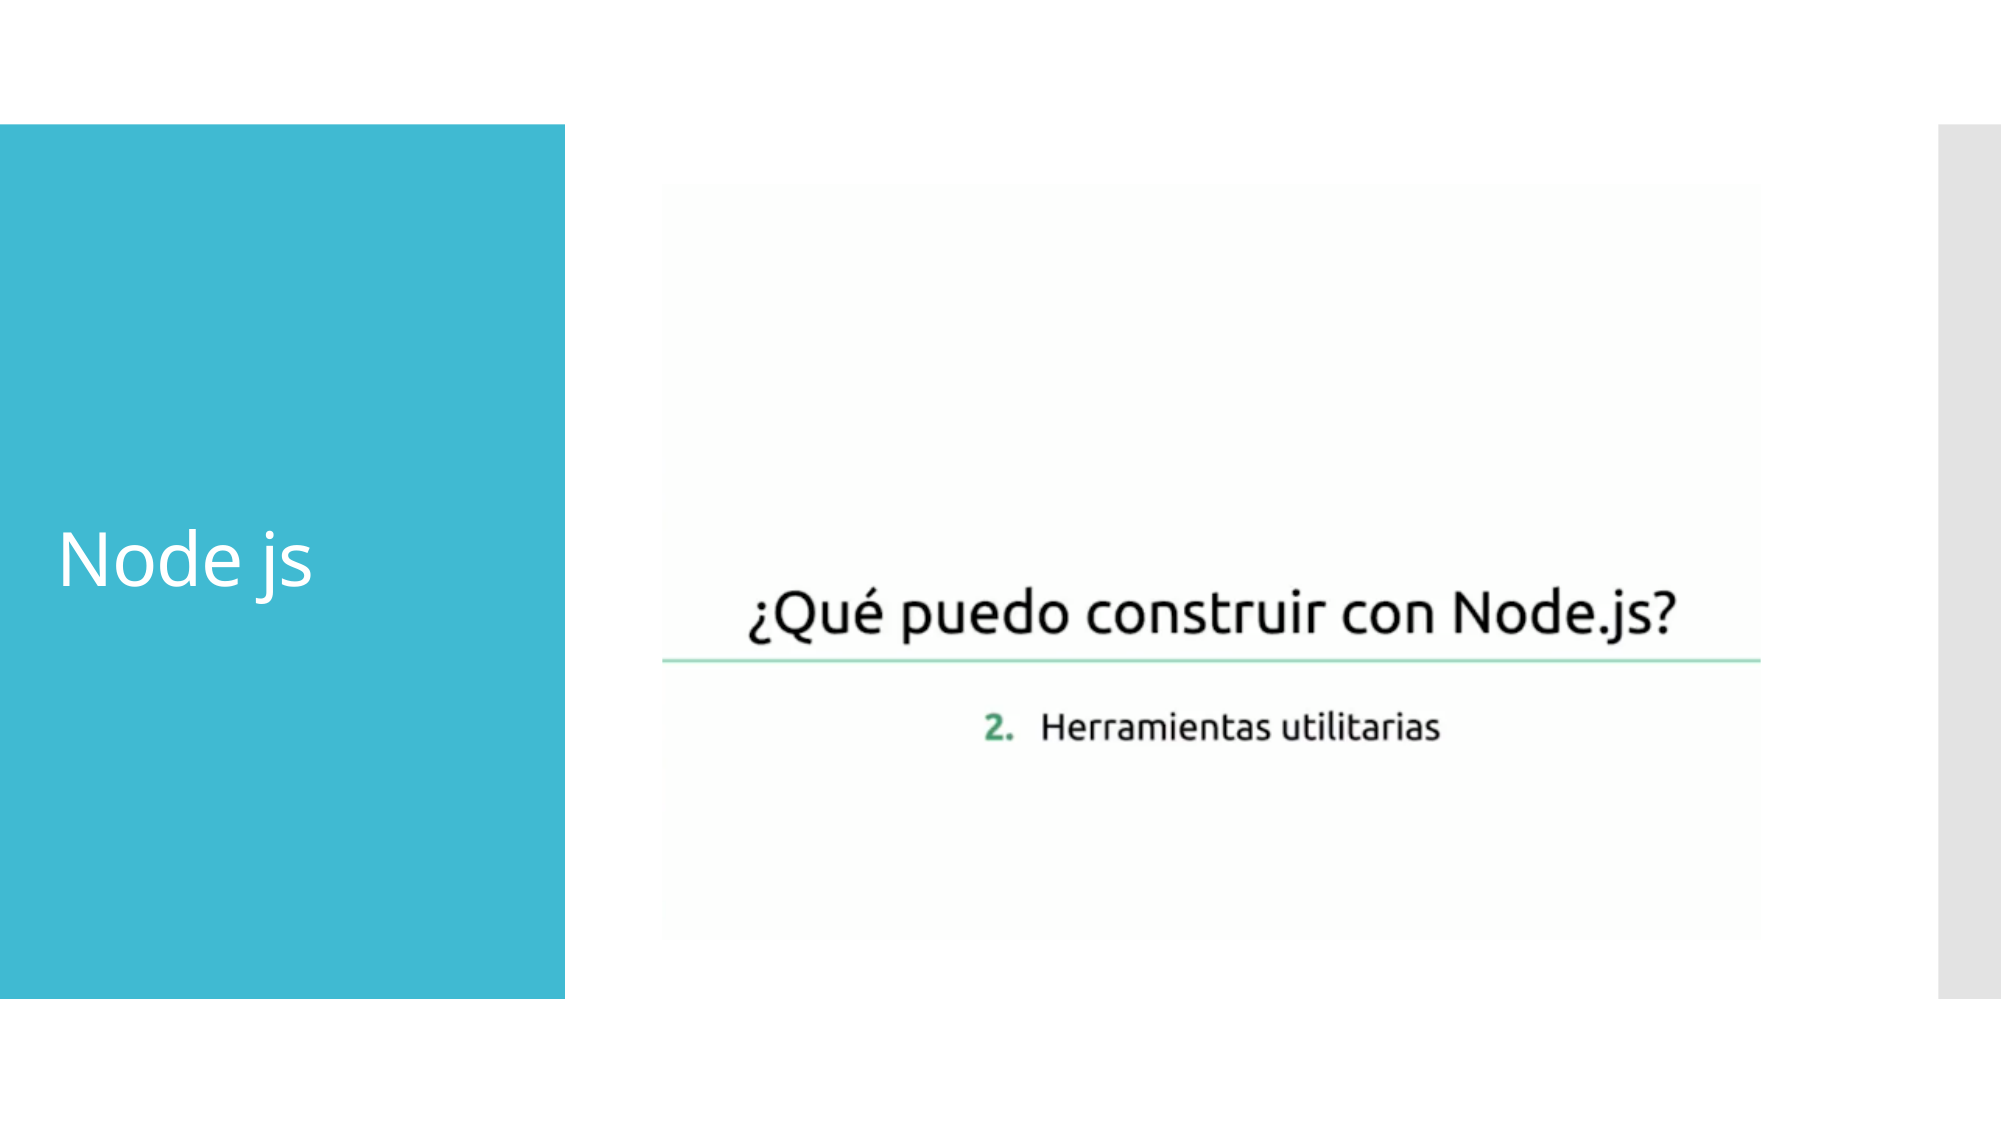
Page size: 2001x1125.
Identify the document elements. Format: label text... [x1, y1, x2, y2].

title Node js [41, 184, 525, 940]
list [662, 184, 1761, 940]
